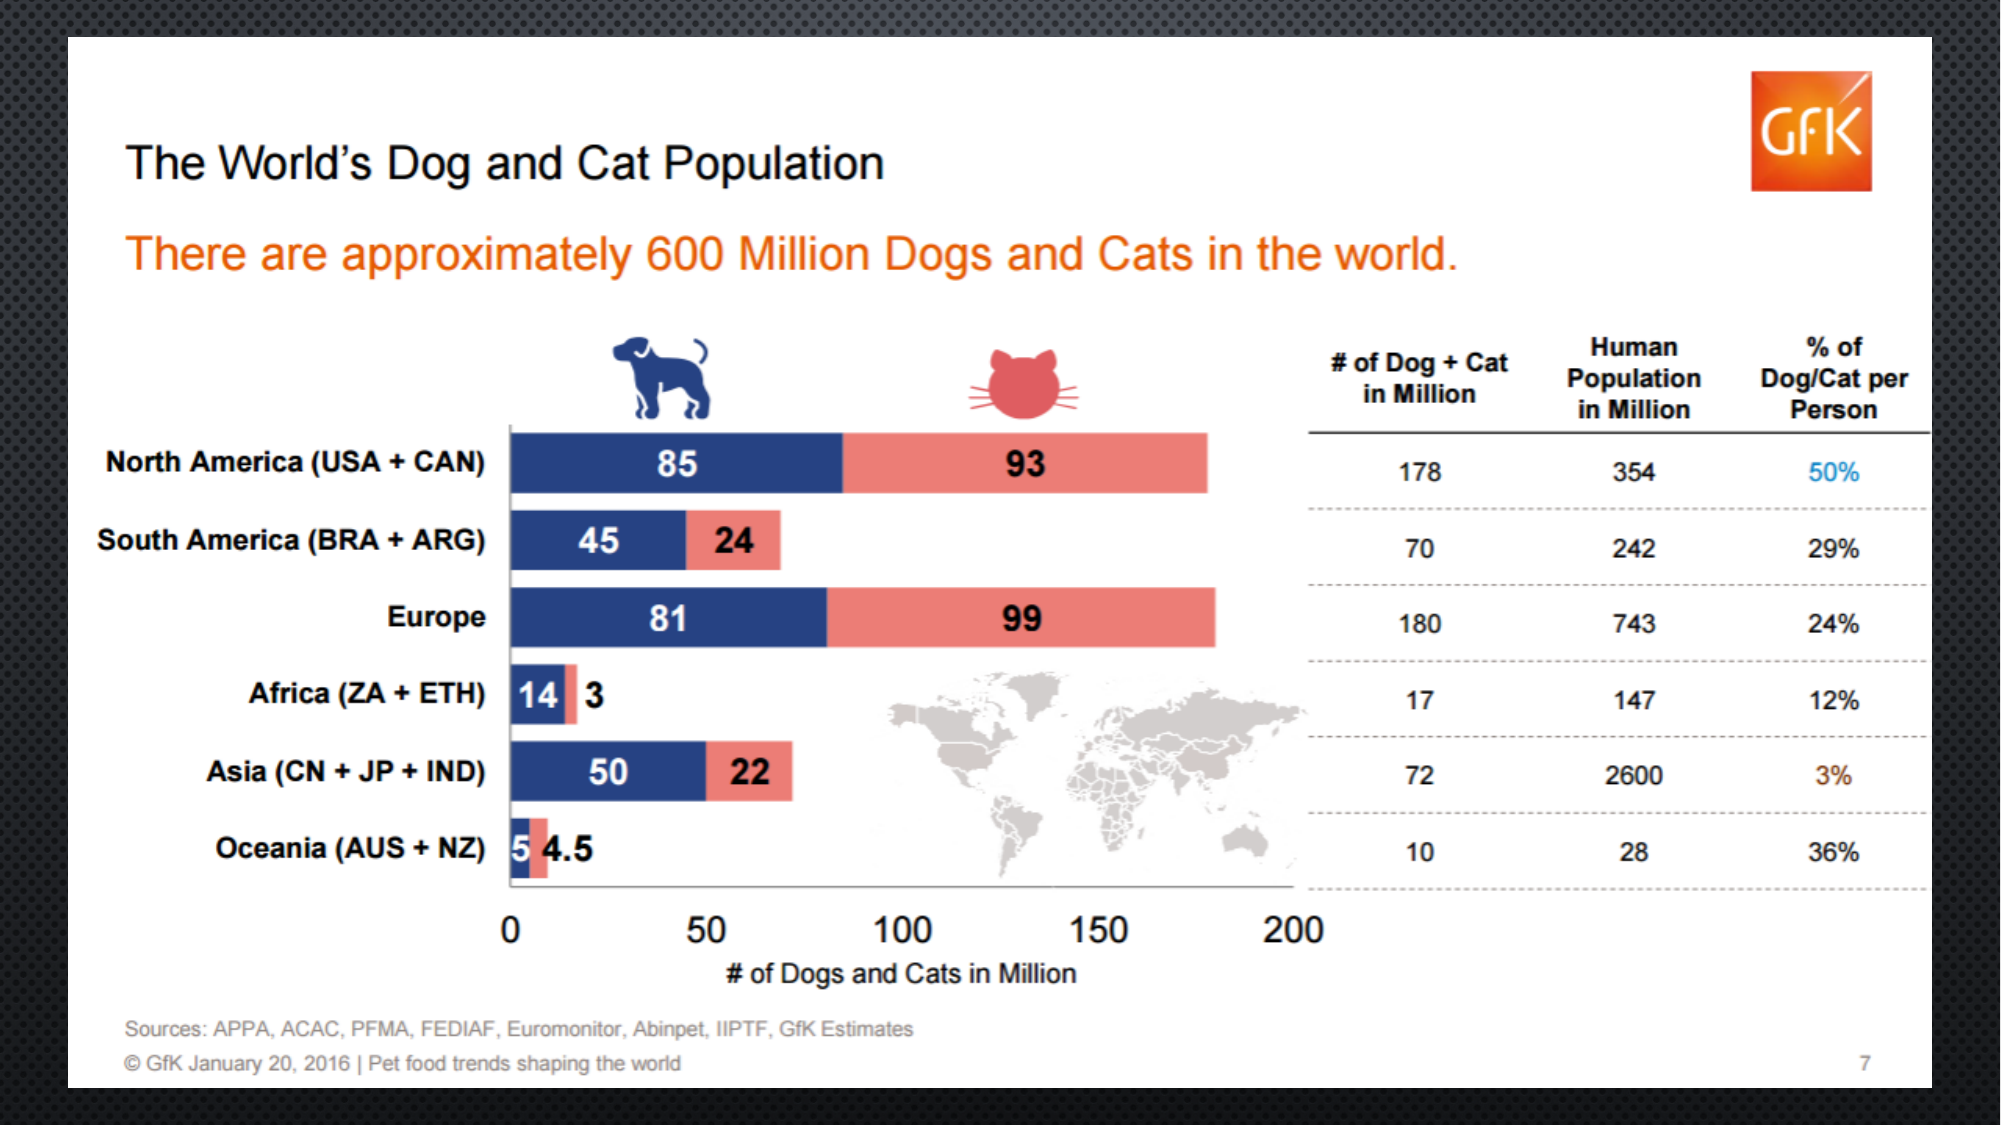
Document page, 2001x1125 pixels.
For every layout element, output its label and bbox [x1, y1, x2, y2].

picture [68, 37, 1932, 1088]
